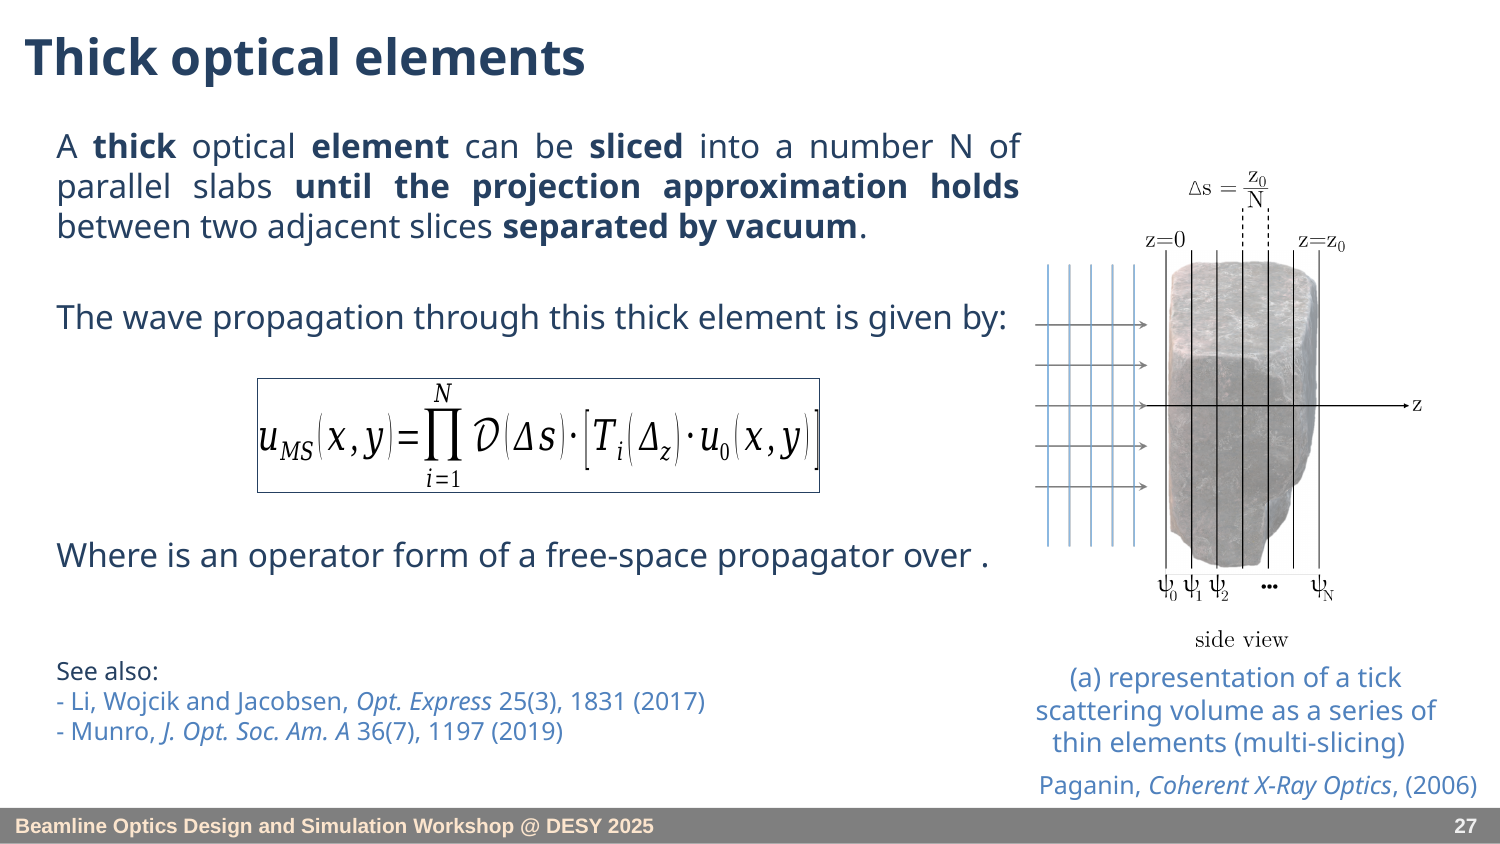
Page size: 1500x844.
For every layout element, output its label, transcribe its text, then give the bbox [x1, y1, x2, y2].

text_box Paganin, Coherent X-Ray Optics, (2006) [749, 762, 1493, 807]
text_box See also: - Li, Wojcik and Jacobsen, Opt. Express 25(3), 1831 (2017) - Munro, J. Opt. Soc. Am. A 36(7), 1197 (2019) [41, 648, 1014, 753]
text_box A thick optical element can be sliced into a number N of parallel slabs until the projection approximation holds between two adjacent slices separated by vacuum. [41, 117, 1036, 253]
text_box (a) representation of a tick scattering volume as a series of thin elements (multi-slicing) [1013, 653, 1458, 762]
text_box The wave propagation through this thick element is given by: [41, 288, 1030, 344]
title Thick optical elements [9, 10, 1493, 102]
slide_number 27 [1379, 807, 1493, 844]
picture [1035, 151, 1437, 667]
